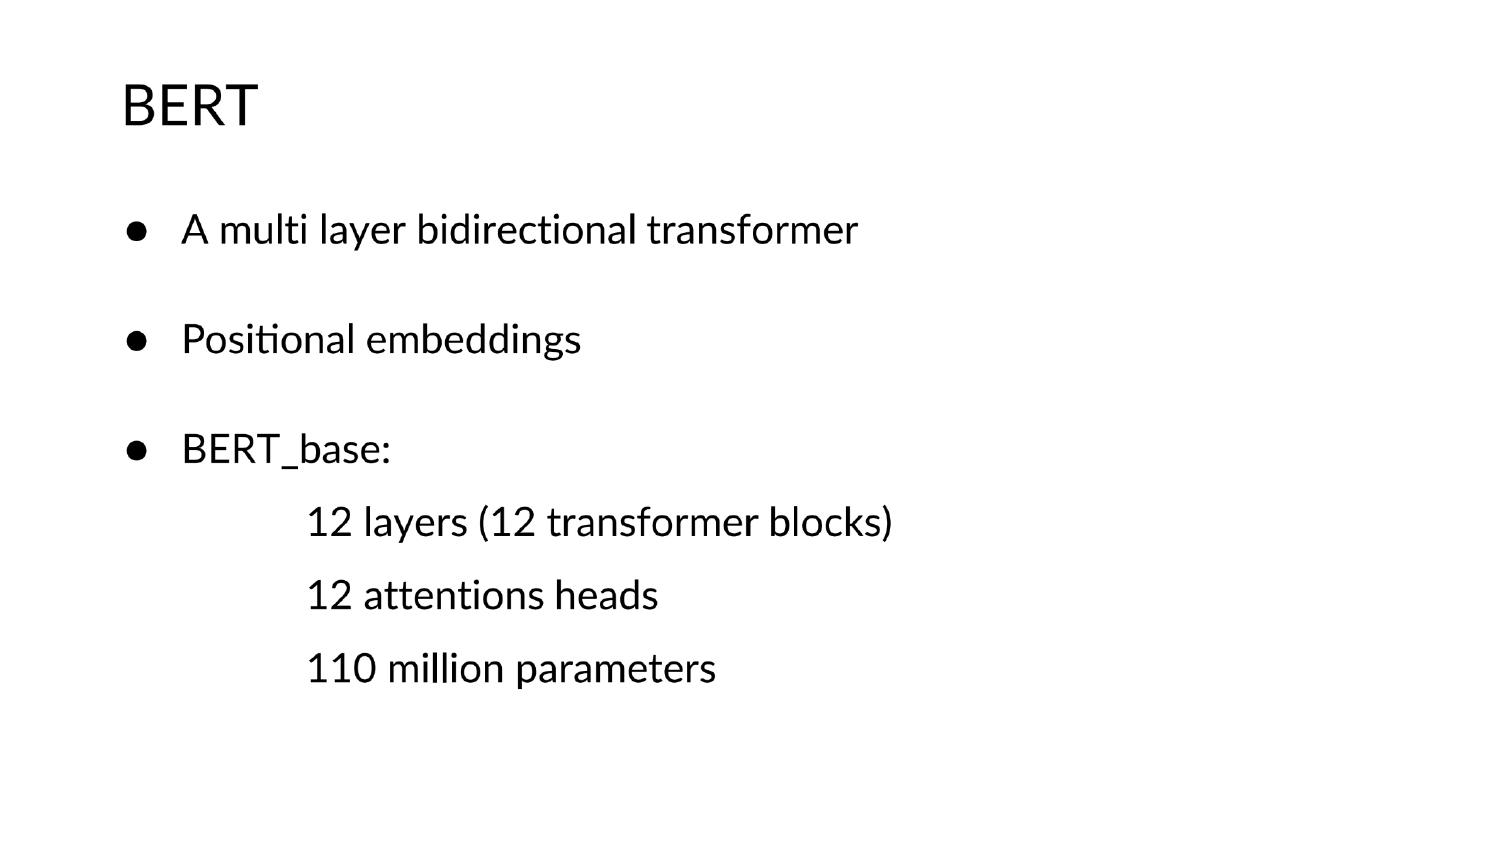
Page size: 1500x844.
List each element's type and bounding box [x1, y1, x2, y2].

picture [24, 24, 1476, 770]
